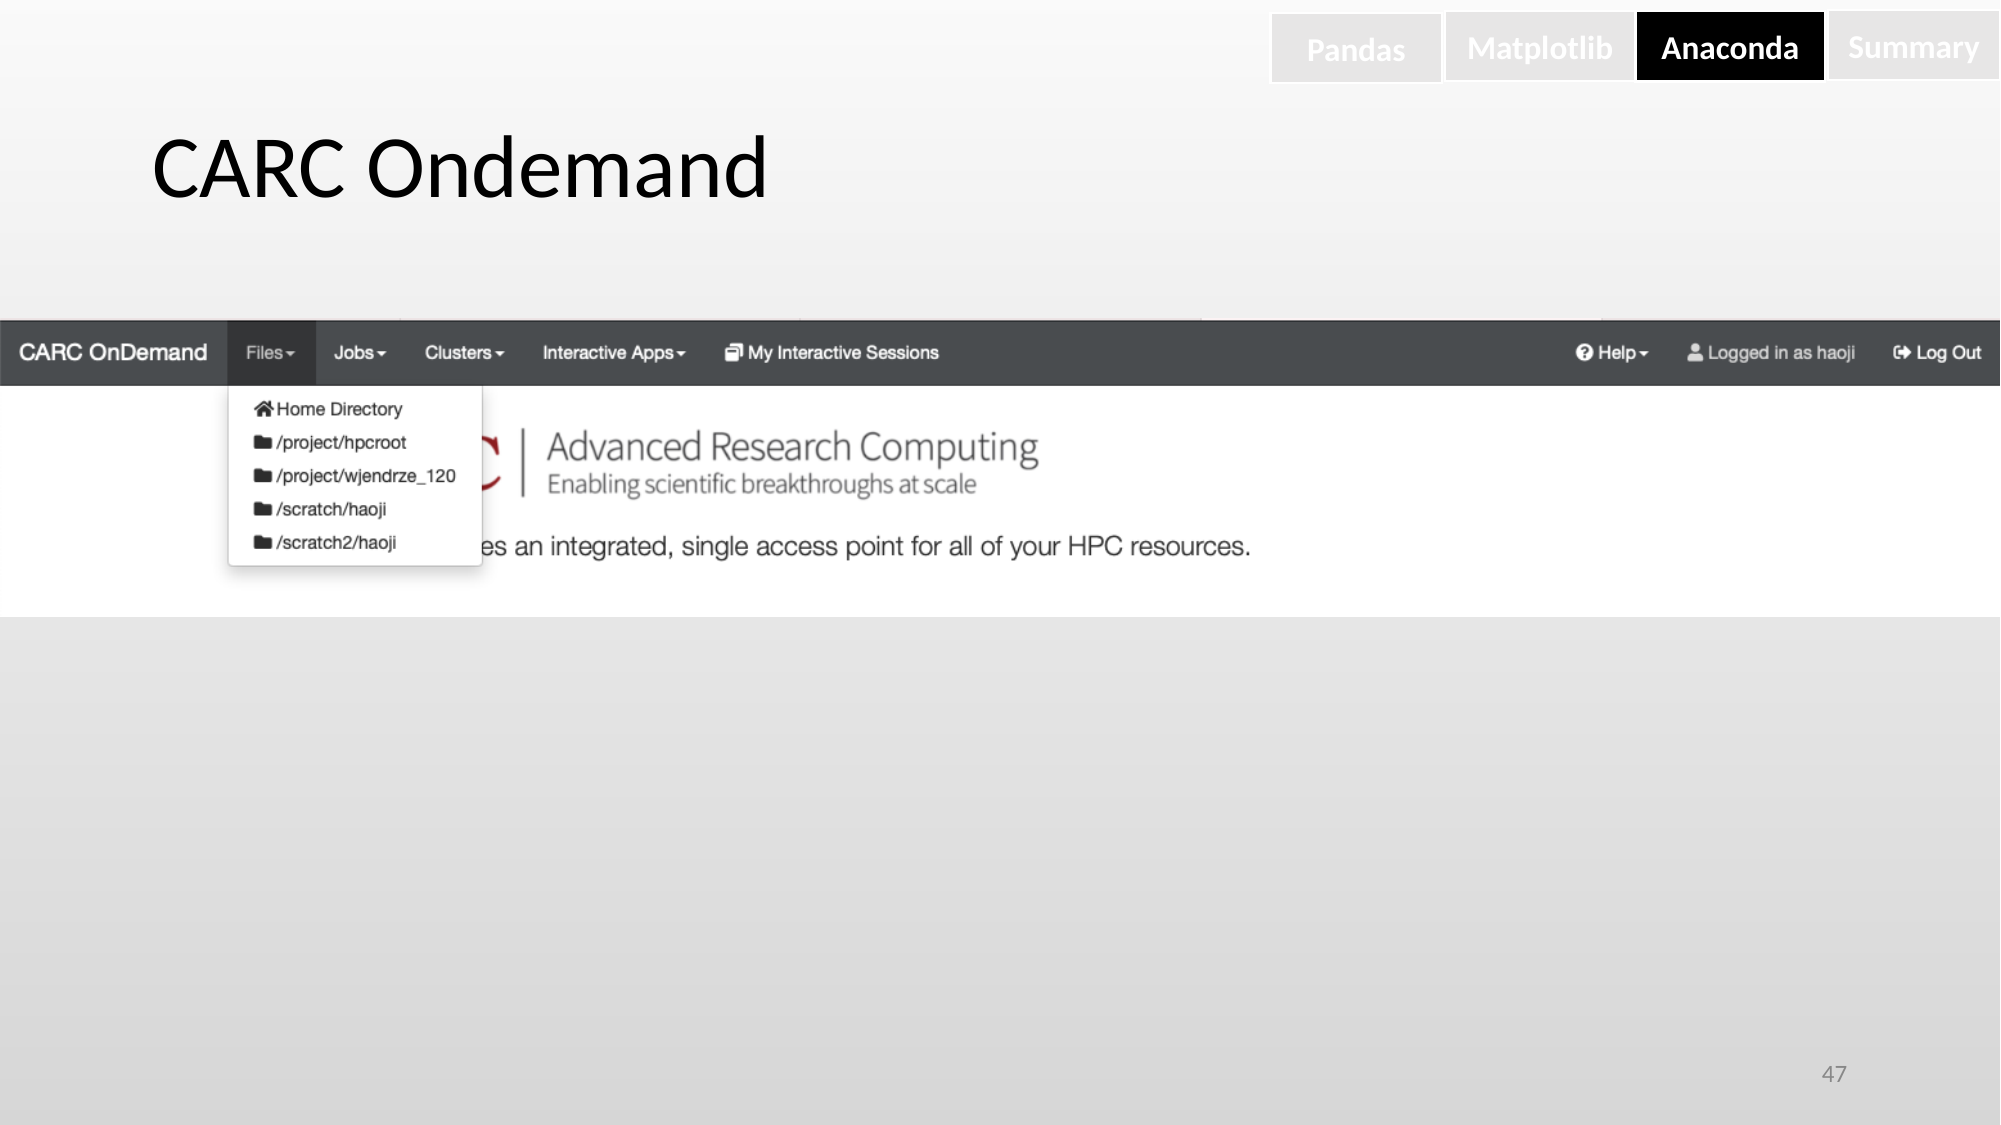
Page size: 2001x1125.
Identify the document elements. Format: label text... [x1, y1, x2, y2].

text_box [1270, 9, 2000, 84]
slide_number 47 [1412, 1042, 1863, 1103]
title CARC Ondemand [137, 59, 1863, 278]
picture [0, 317, 2000, 617]
